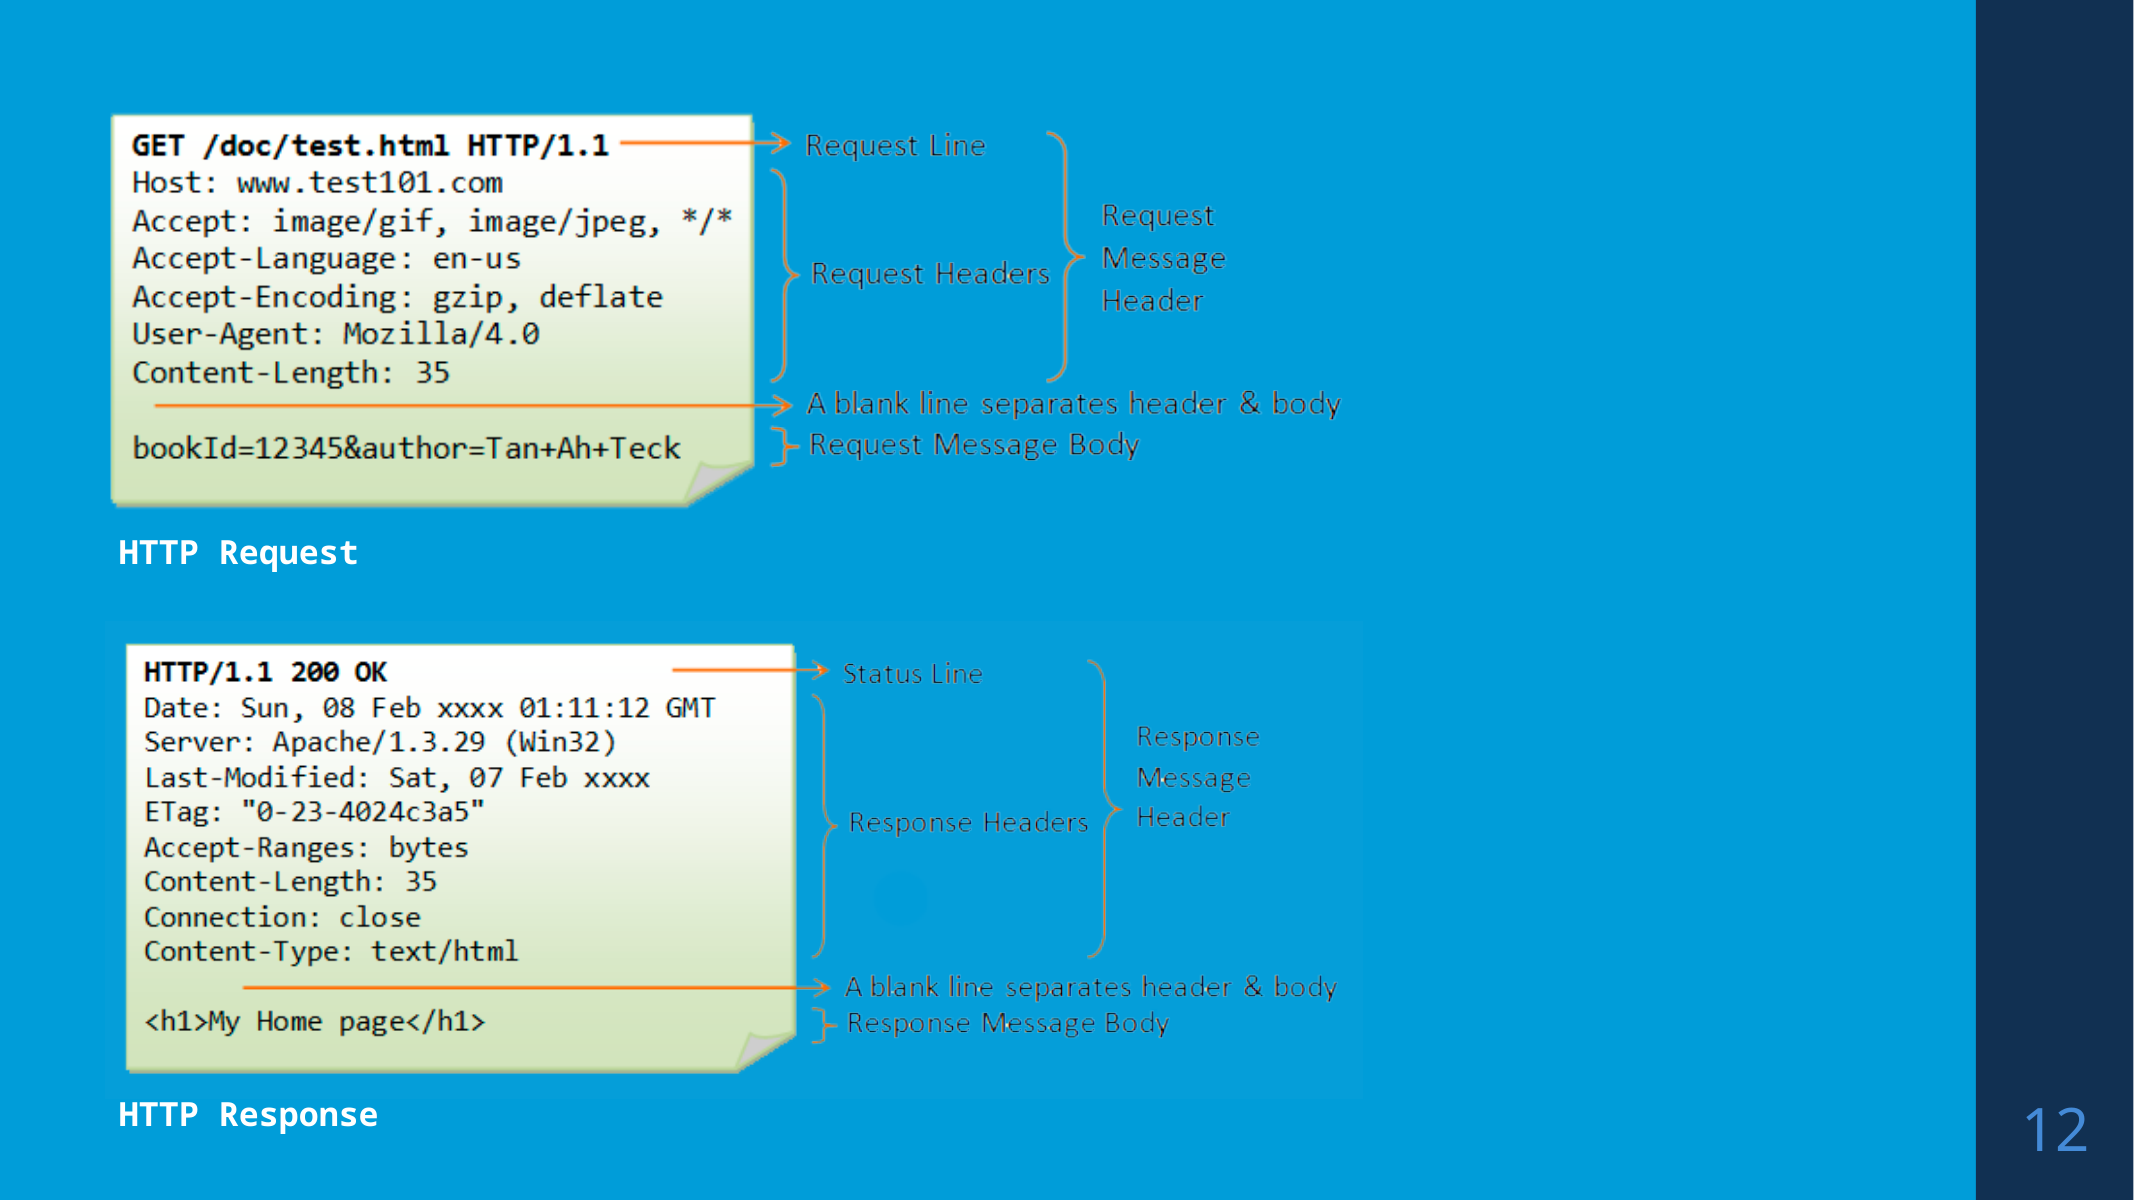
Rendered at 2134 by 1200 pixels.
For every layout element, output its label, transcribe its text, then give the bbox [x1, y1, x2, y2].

picture [1068, 818, 1076, 832]
picture [906, 265, 924, 284]
picture [956, 1018, 969, 1029]
picture [982, 399, 992, 414]
picture [989, 1013, 1021, 1032]
picture [1249, 732, 1259, 739]
picture [1202, 399, 1214, 406]
picture [888, 975, 904, 996]
picture [1156, 1018, 1165, 1037]
picture [1155, 732, 1167, 741]
picture [811, 433, 826, 454]
picture [1210, 253, 1226, 268]
picture [902, 408, 909, 414]
picture [1059, 399, 1073, 414]
picture [1324, 982, 1336, 1002]
picture [982, 1013, 991, 1032]
picture [1028, 268, 1048, 284]
picture [861, 140, 892, 156]
picture [1240, 391, 1259, 414]
picture [872, 818, 880, 825]
picture [932, 664, 941, 683]
picture [1165, 401, 1176, 414]
picture [1190, 805, 1218, 826]
picture [1079, 985, 1088, 995]
picture [954, 140, 966, 156]
picture [1103, 204, 1118, 225]
picture [895, 137, 918, 156]
picture [824, 140, 858, 161]
picture [845, 977, 859, 996]
picture [1138, 768, 1146, 787]
picture [830, 268, 864, 289]
picture [1107, 399, 1116, 414]
picture [1157, 816, 1169, 826]
picture [995, 399, 1011, 414]
picture [1036, 982, 1062, 1002]
picture [1070, 433, 1083, 454]
picture [911, 982, 923, 996]
picture [1149, 253, 1159, 260]
picture [1309, 391, 1323, 414]
picture [930, 818, 951, 832]
slide_number 12 [1975, 1080, 2134, 1184]
picture [1003, 818, 1016, 832]
picture [896, 391, 901, 414]
picture [111, 114, 792, 508]
picture [1082, 1018, 1094, 1032]
picture [850, 812, 862, 831]
picture [970, 679, 982, 683]
picture [1158, 288, 1191, 311]
picture [1162, 253, 1172, 268]
picture [867, 820, 879, 832]
picture [1165, 773, 1176, 780]
picture [1217, 399, 1227, 414]
picture [1047, 131, 1085, 383]
picture [1124, 1018, 1137, 1032]
picture [1146, 401, 1160, 414]
picture [1049, 399, 1059, 414]
picture [1082, 432, 1139, 460]
picture [1173, 812, 1183, 826]
picture [937, 263, 973, 284]
picture [1218, 732, 1230, 746]
picture [946, 827, 954, 832]
picture [870, 669, 879, 681]
text_box HTTP Response [104, 1107, 394, 1140]
picture [911, 669, 920, 681]
picture [963, 818, 971, 824]
picture [927, 975, 939, 996]
picture [1122, 982, 1130, 994]
text_box HTTP Request [104, 533, 374, 579]
picture [1056, 818, 1064, 824]
picture [807, 135, 822, 155]
picture [1194, 296, 1204, 311]
picture [1138, 726, 1149, 746]
picture [954, 669, 971, 683]
picture [1220, 773, 1233, 790]
picture [900, 436, 922, 454]
picture [995, 439, 1019, 454]
picture [1038, 1018, 1060, 1032]
picture [901, 268, 908, 276]
picture [883, 268, 898, 284]
picture [1290, 982, 1305, 996]
picture [845, 664, 852, 674]
picture [1035, 811, 1064, 832]
picture [1289, 399, 1306, 414]
picture [1184, 732, 1214, 751]
picture [936, 399, 967, 414]
picture [1226, 784, 1234, 790]
picture [1222, 812, 1230, 826]
picture [1204, 206, 1214, 225]
picture [871, 975, 885, 996]
picture [812, 1008, 837, 1044]
picture [1192, 210, 1202, 223]
picture [836, 391, 873, 414]
picture [1140, 298, 1154, 311]
picture [771, 426, 800, 466]
picture [884, 823, 892, 832]
picture [1190, 975, 1208, 996]
picture [1149, 259, 1160, 268]
picture [1019, 818, 1029, 832]
picture [1130, 391, 1143, 414]
picture [844, 666, 865, 683]
picture [1107, 982, 1118, 989]
picture [1150, 399, 1161, 406]
picture [1088, 399, 1103, 414]
picture [1326, 399, 1339, 420]
picture [913, 818, 926, 832]
picture [1106, 1013, 1117, 1032]
picture [812, 694, 837, 958]
picture [1275, 975, 1287, 996]
picture [896, 669, 909, 683]
picture [1192, 253, 1207, 274]
picture [881, 439, 895, 454]
picture [896, 818, 908, 837]
picture [1103, 290, 1120, 311]
picture [1076, 395, 1085, 413]
picture [1068, 982, 1076, 996]
picture [1156, 742, 1167, 746]
picture [1176, 982, 1185, 994]
picture [900, 146, 907, 153]
picture [913, 1018, 925, 1032]
picture [865, 1018, 878, 1032]
picture [895, 1018, 904, 1037]
picture [878, 399, 893, 414]
picture [1024, 439, 1039, 458]
picture [1274, 391, 1288, 414]
picture [884, 666, 892, 681]
picture [1247, 741, 1258, 746]
picture [865, 439, 878, 454]
picture [984, 812, 1000, 832]
picture [1018, 982, 1032, 991]
picture [971, 140, 986, 156]
picture [813, 263, 828, 284]
picture [981, 439, 990, 452]
picture [1103, 247, 1112, 268]
picture [1123, 1022, 1127, 1032]
picture [126, 644, 830, 1073]
picture [1088, 660, 1122, 958]
picture [1123, 296, 1139, 311]
picture [1181, 773, 1189, 787]
picture [946, 669, 950, 683]
picture [1143, 975, 1171, 996]
picture [867, 268, 880, 284]
picture [1111, 247, 1128, 268]
picture [1172, 739, 1180, 746]
picture [770, 168, 799, 382]
picture [1141, 1011, 1153, 1032]
picture [1014, 399, 1042, 420]
picture [1209, 982, 1219, 989]
picture [956, 399, 968, 406]
picture [945, 1018, 953, 1030]
picture [972, 669, 982, 676]
picture [958, 820, 971, 832]
picture [931, 135, 941, 156]
picture [1041, 439, 1058, 454]
picture [1158, 812, 1169, 819]
picture [991, 261, 1025, 284]
picture [1121, 210, 1189, 231]
picture [962, 439, 977, 454]
picture [974, 268, 986, 284]
picture [1132, 253, 1147, 268]
picture [848, 1013, 860, 1032]
picture [982, 982, 992, 989]
picture [1245, 975, 1258, 996]
picture [1223, 982, 1232, 996]
picture [935, 433, 959, 454]
picture [807, 393, 826, 414]
picture [964, 982, 981, 996]
picture [828, 439, 862, 460]
picture [929, 1018, 941, 1032]
picture [946, 140, 950, 155]
picture [1093, 979, 1101, 994]
picture [1177, 253, 1189, 268]
picture [1308, 976, 1321, 996]
picture [1240, 773, 1250, 780]
picture [1206, 775, 1215, 783]
picture [904, 1021, 912, 1032]
picture [1138, 807, 1153, 826]
picture [1065, 1018, 1078, 1036]
picture [1181, 391, 1213, 414]
picture [921, 391, 925, 414]
picture [1145, 768, 1165, 787]
